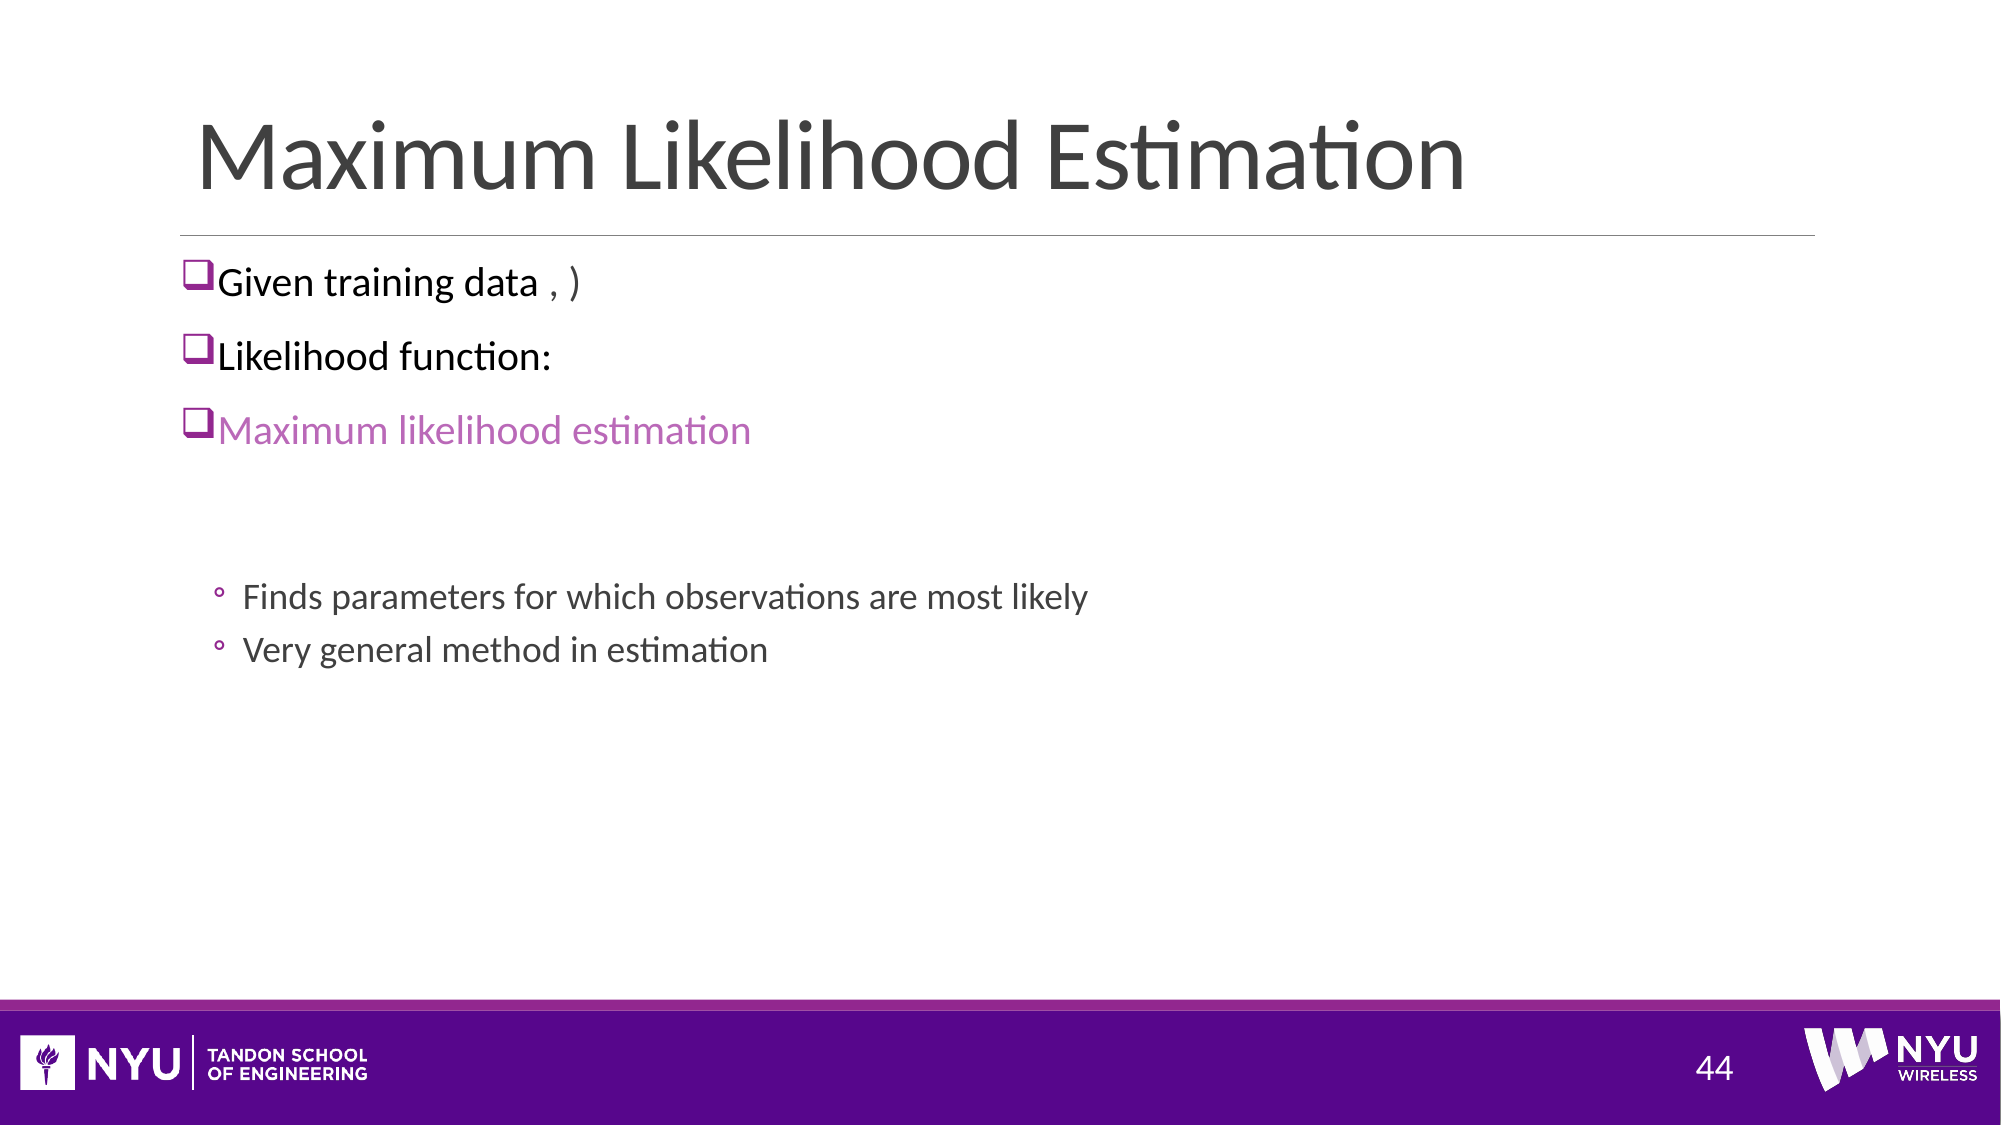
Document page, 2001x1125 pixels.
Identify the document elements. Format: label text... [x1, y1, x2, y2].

title Maximum Likelihood Estimation [180, 47, 1830, 218]
slide_number 44 [1533, 1035, 1749, 1096]
